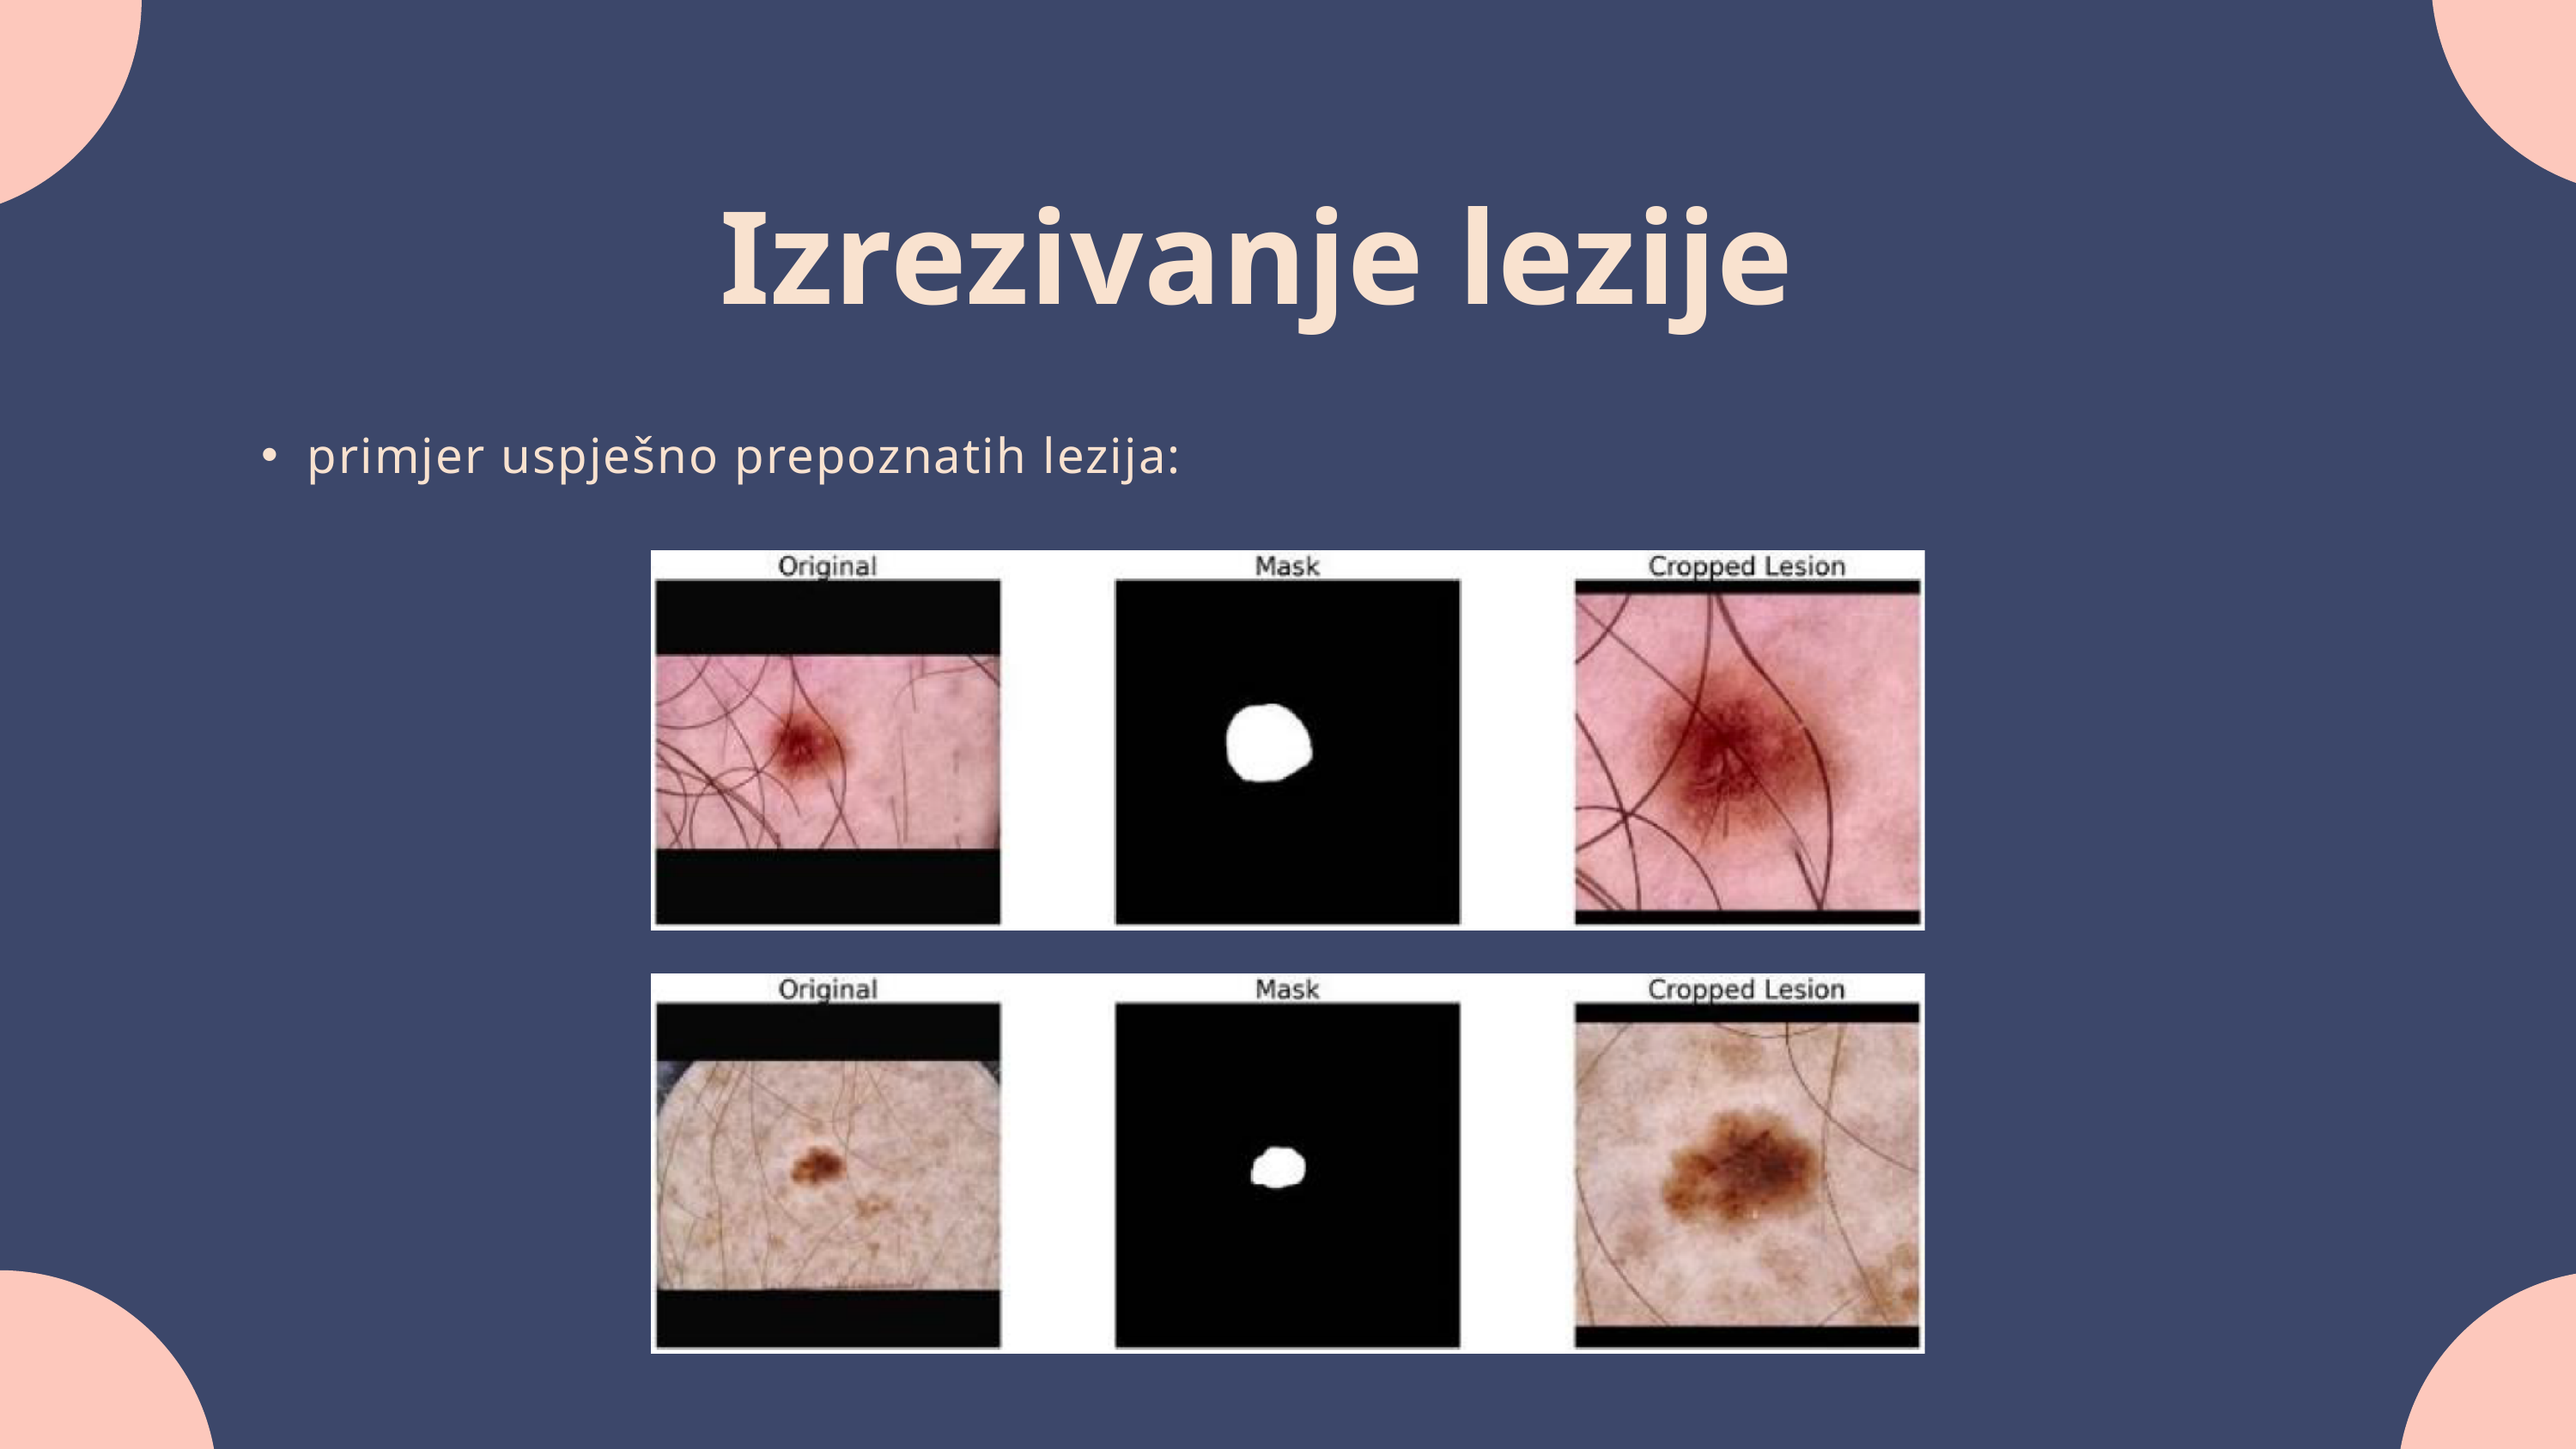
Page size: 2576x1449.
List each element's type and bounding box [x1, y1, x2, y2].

text_box [720, 130, 1856, 384]
text_box [2397, 1270, 2576, 1449]
text_box [2431, 0, 2576, 196]
text_box [0, 0, 143, 218]
text_box [651, 550, 1925, 931]
text_box [0, 1270, 218, 1449]
text_box [651, 973, 1925, 1354]
text_box [215, 407, 1226, 502]
